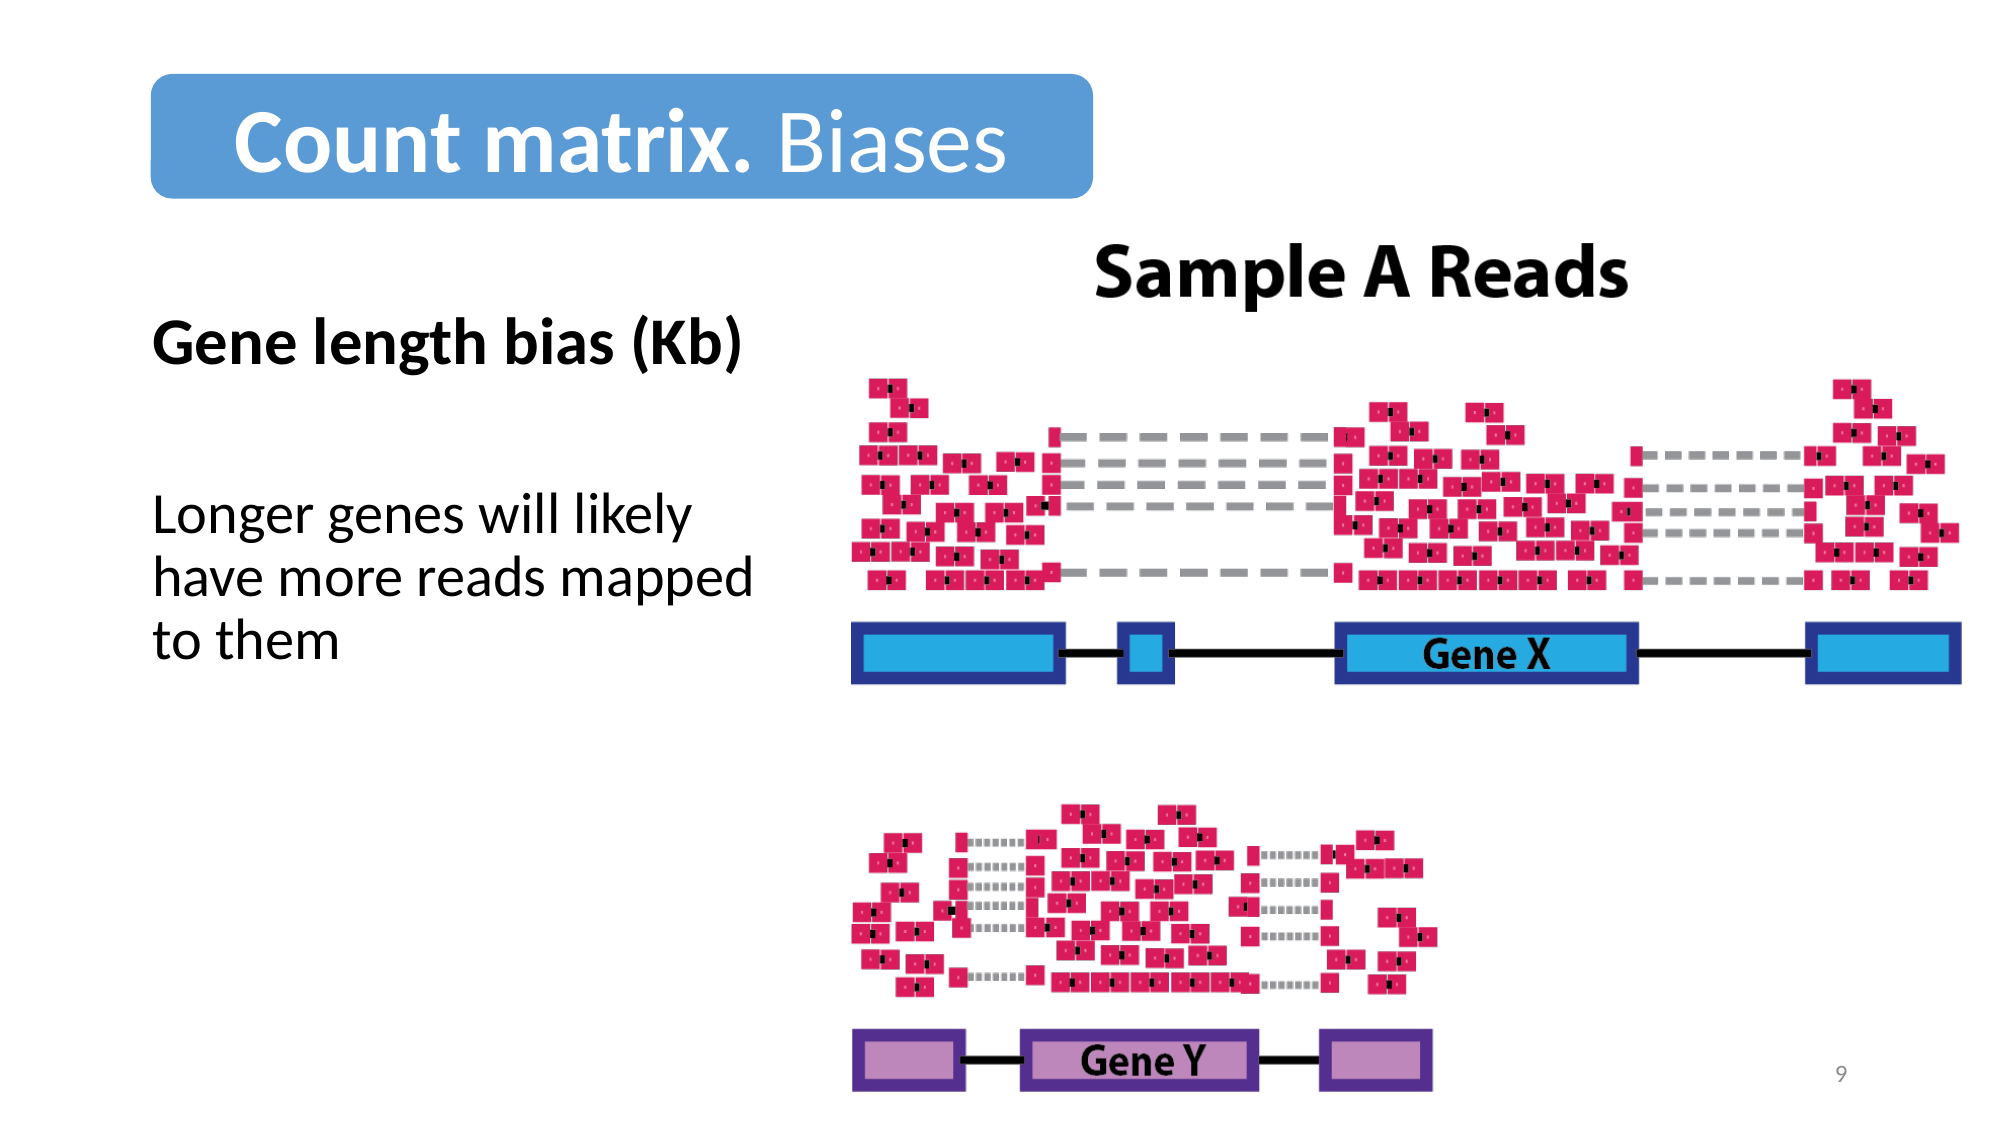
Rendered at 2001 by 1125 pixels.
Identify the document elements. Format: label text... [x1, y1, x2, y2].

text_box Count matrix. Biases [150, 73, 1094, 199]
picture [851, 233, 1974, 1103]
list Gene length bias (Kb) Longer genes will likely have more reads mapped to them [137, 299, 789, 1014]
